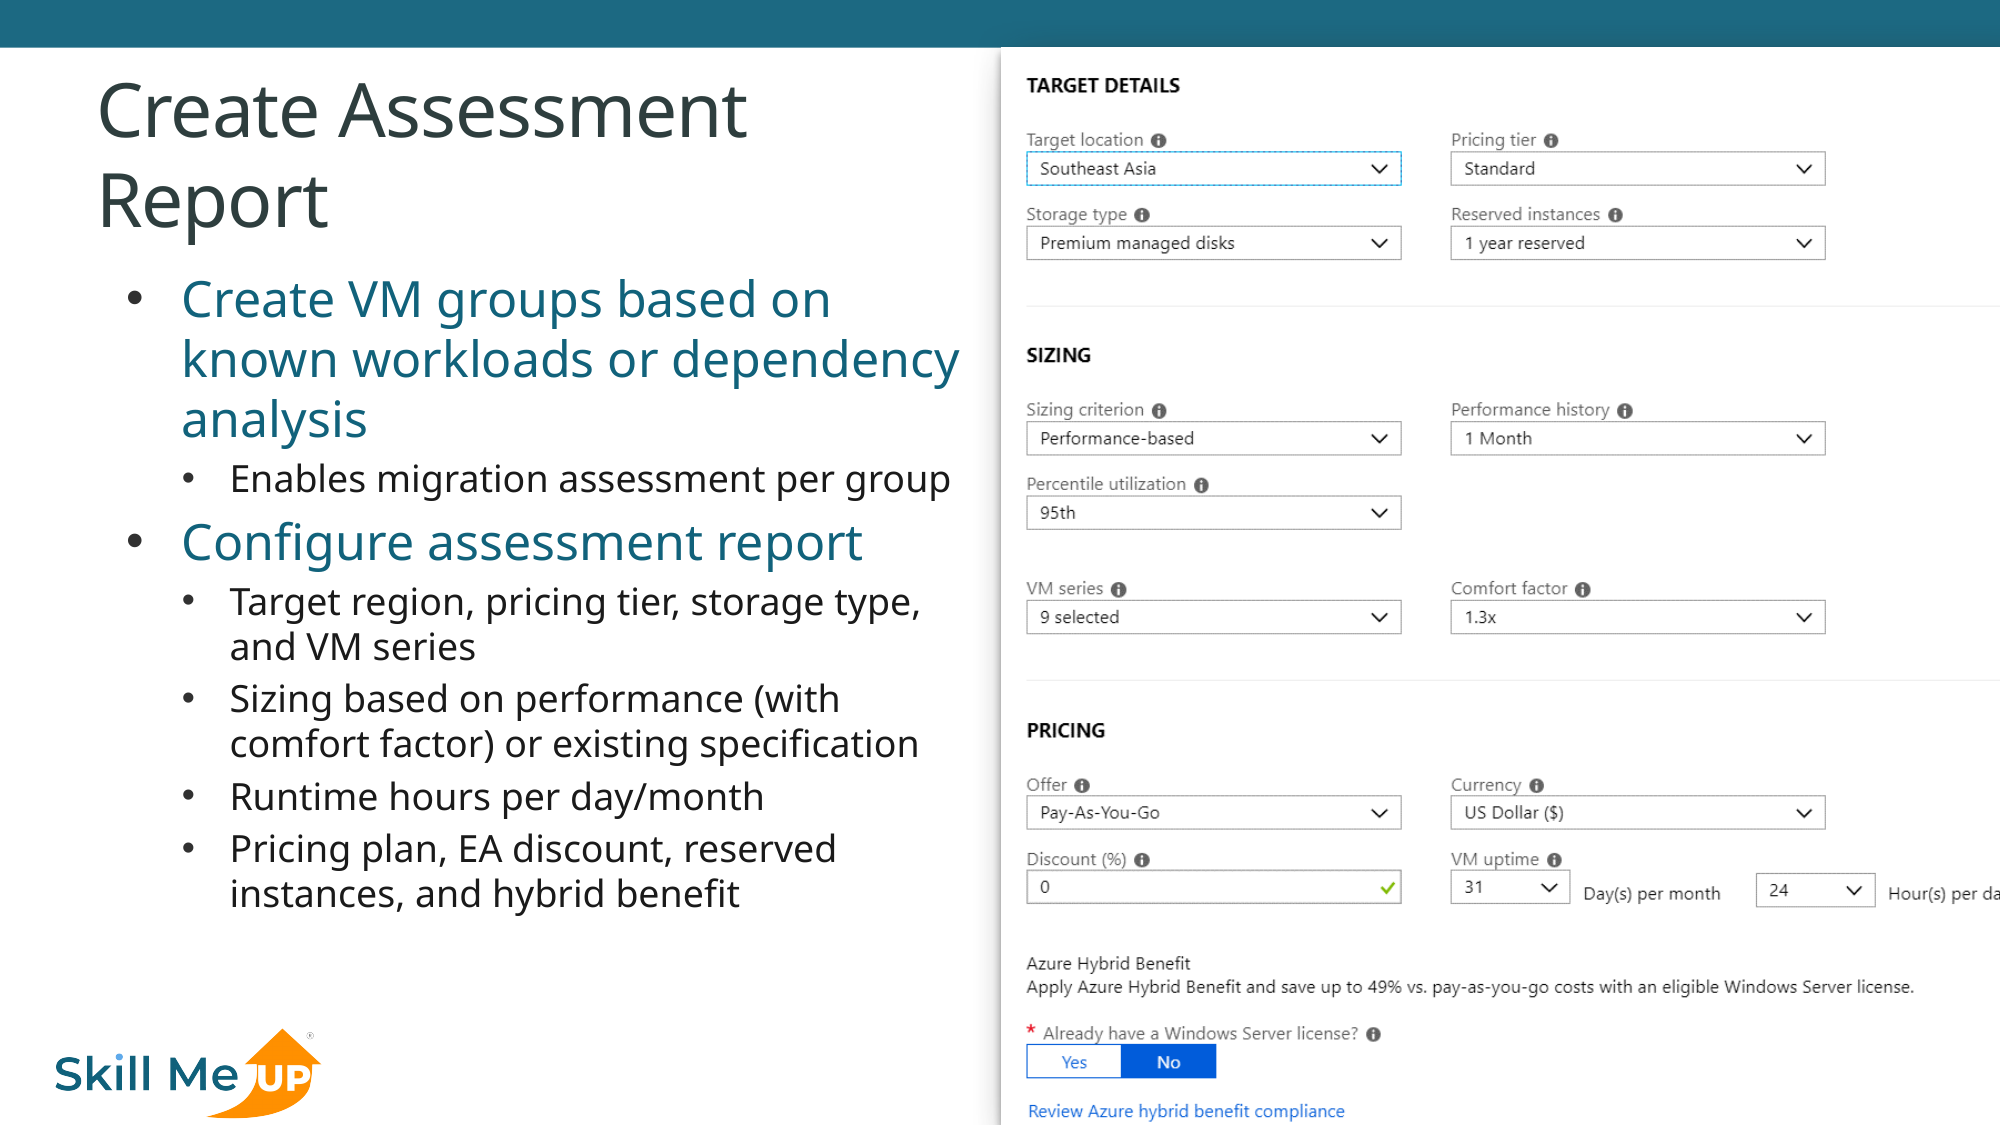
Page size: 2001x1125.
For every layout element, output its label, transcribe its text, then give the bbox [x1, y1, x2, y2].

picture [45, 1015, 332, 1125]
picture [1001, 47, 2000, 1125]
list Create VM groups based on known workloads or dependency analysis Enables migration assessment per group Configure assessment report Target region, pricing tier, storage type, and VM series Sizing based on performance (with comfort factor) or existing specification Runtime hours per day/month Pricing plan, EA discount, reserved instances, and hybrid benefit [96, 237, 983, 727]
title Create Assessment Report [96, 62, 991, 154]
